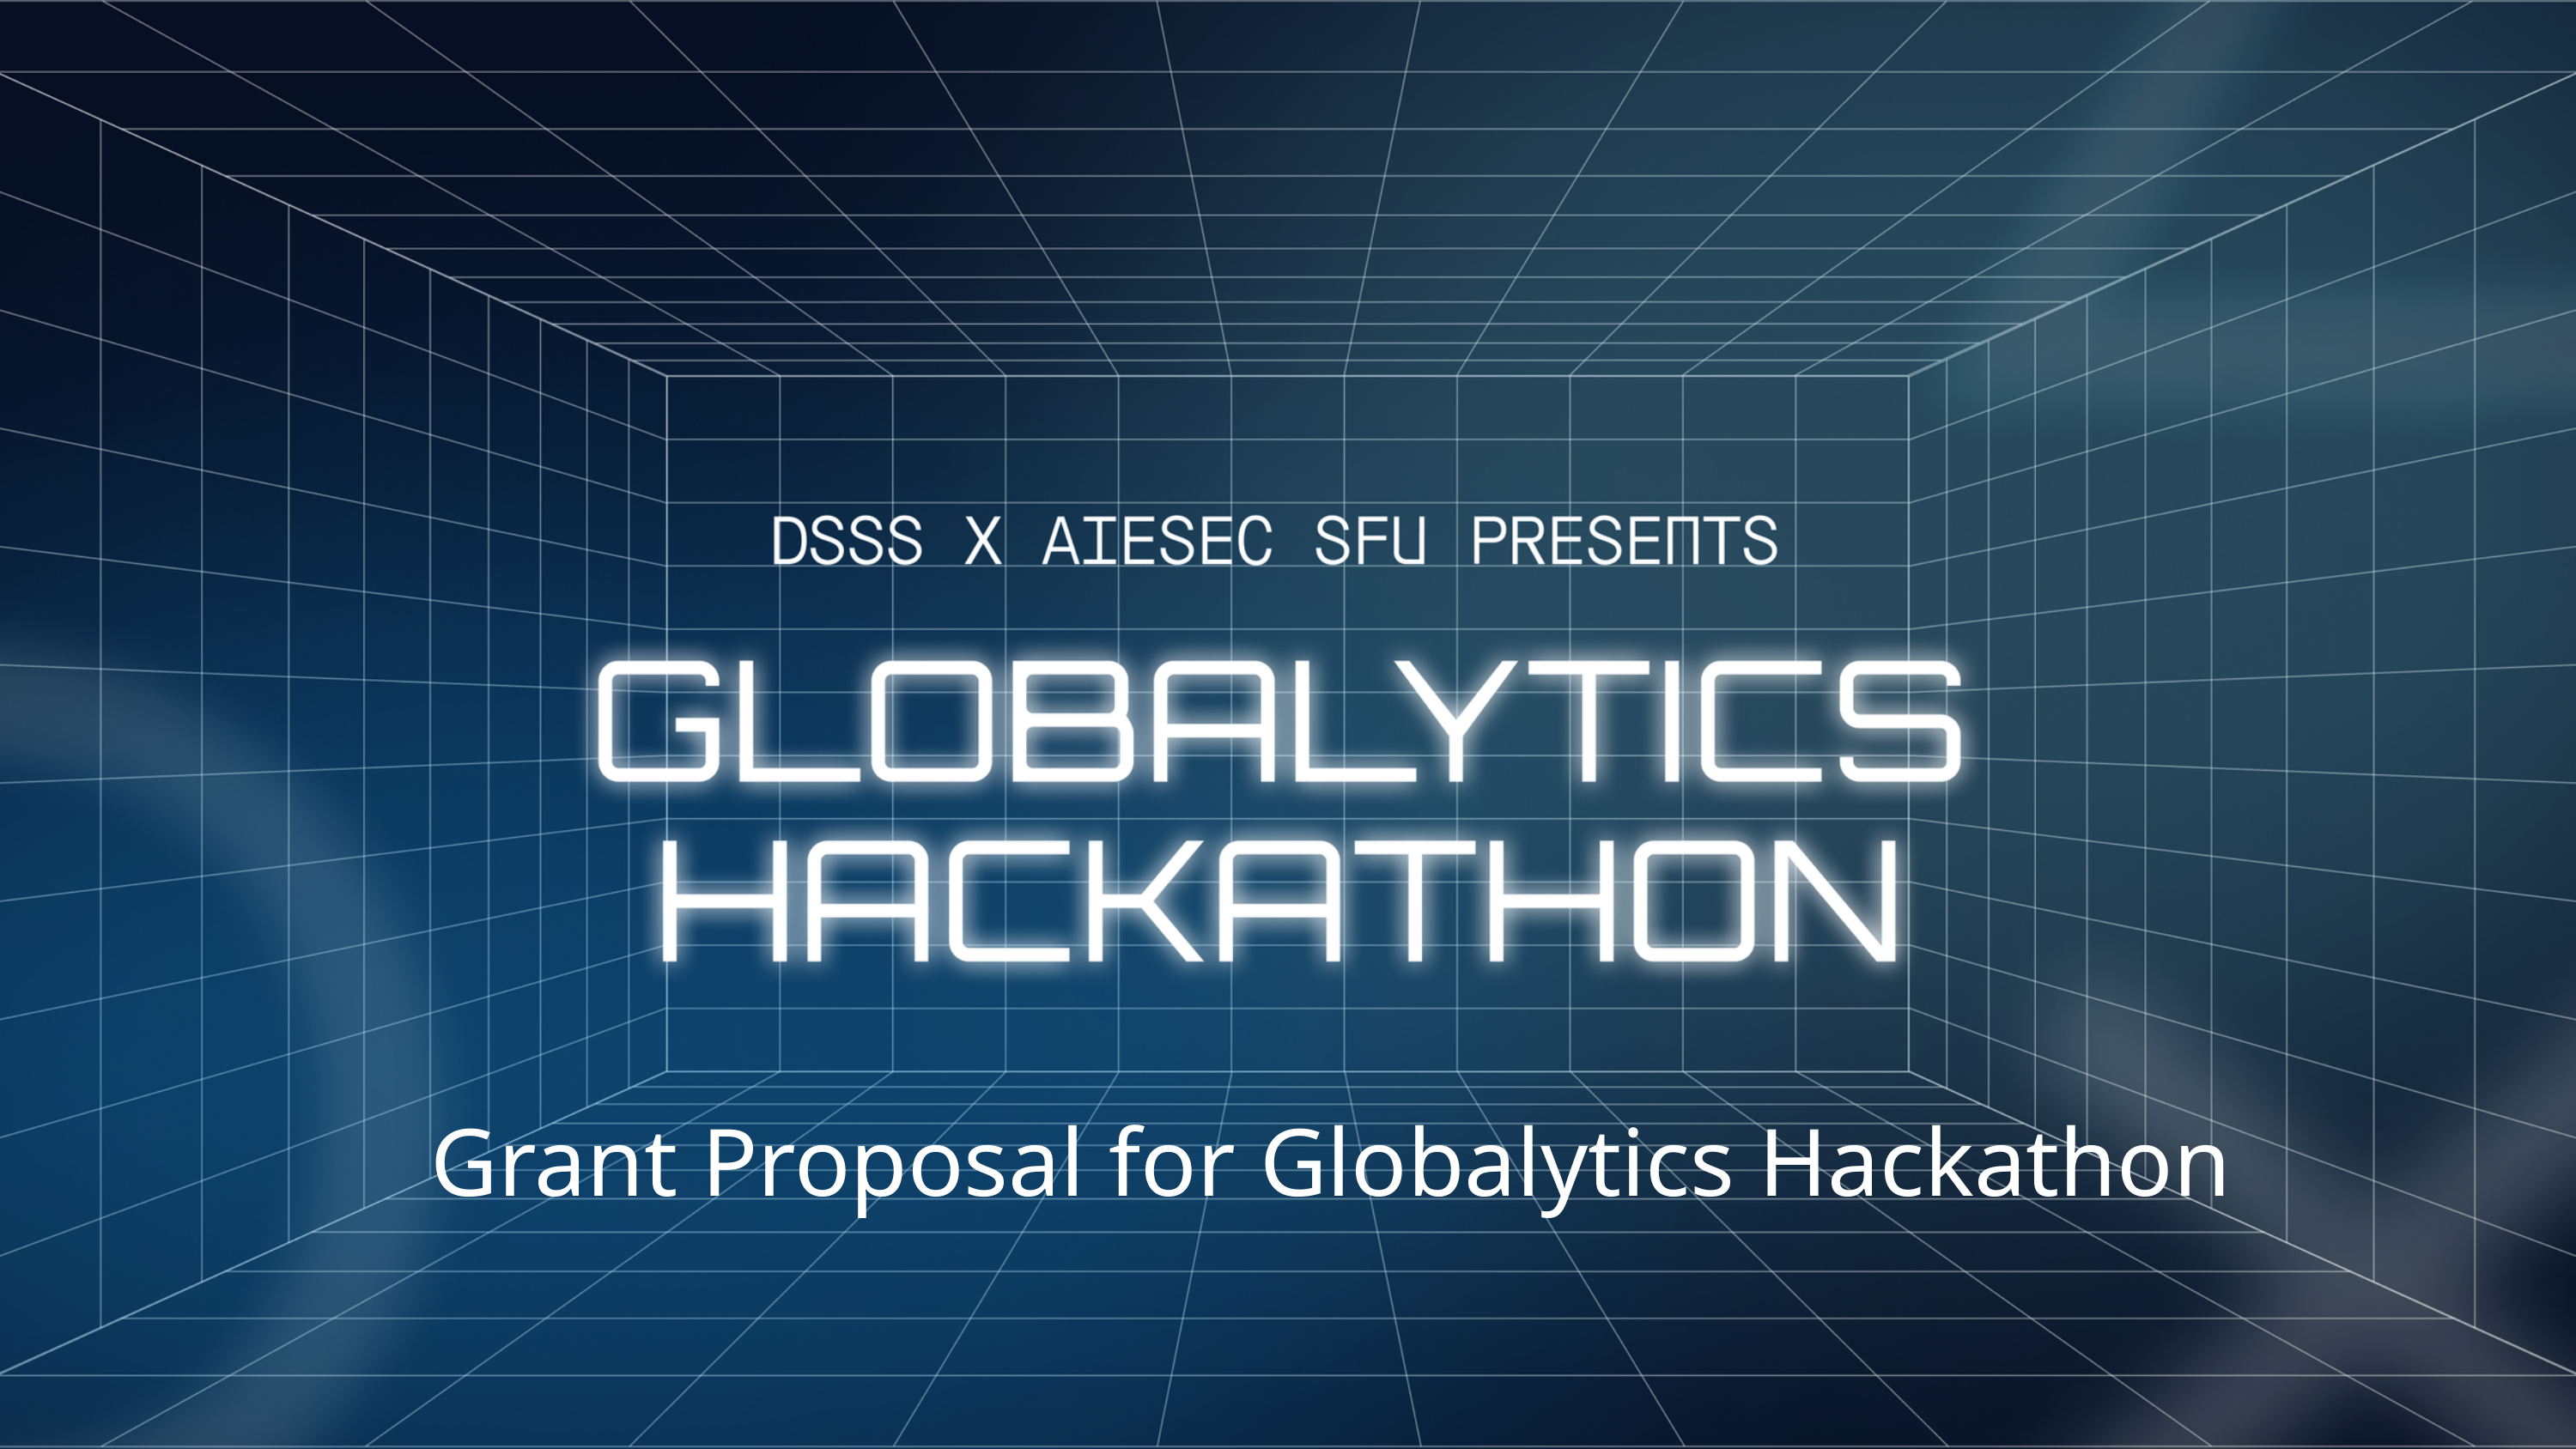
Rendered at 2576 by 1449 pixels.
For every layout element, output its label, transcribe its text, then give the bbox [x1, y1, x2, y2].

text_box Grant Proposal for Globalytics Hackathon [369, 1084, 2293, 1215]
text_box [0, 0, 2576, 1449]
